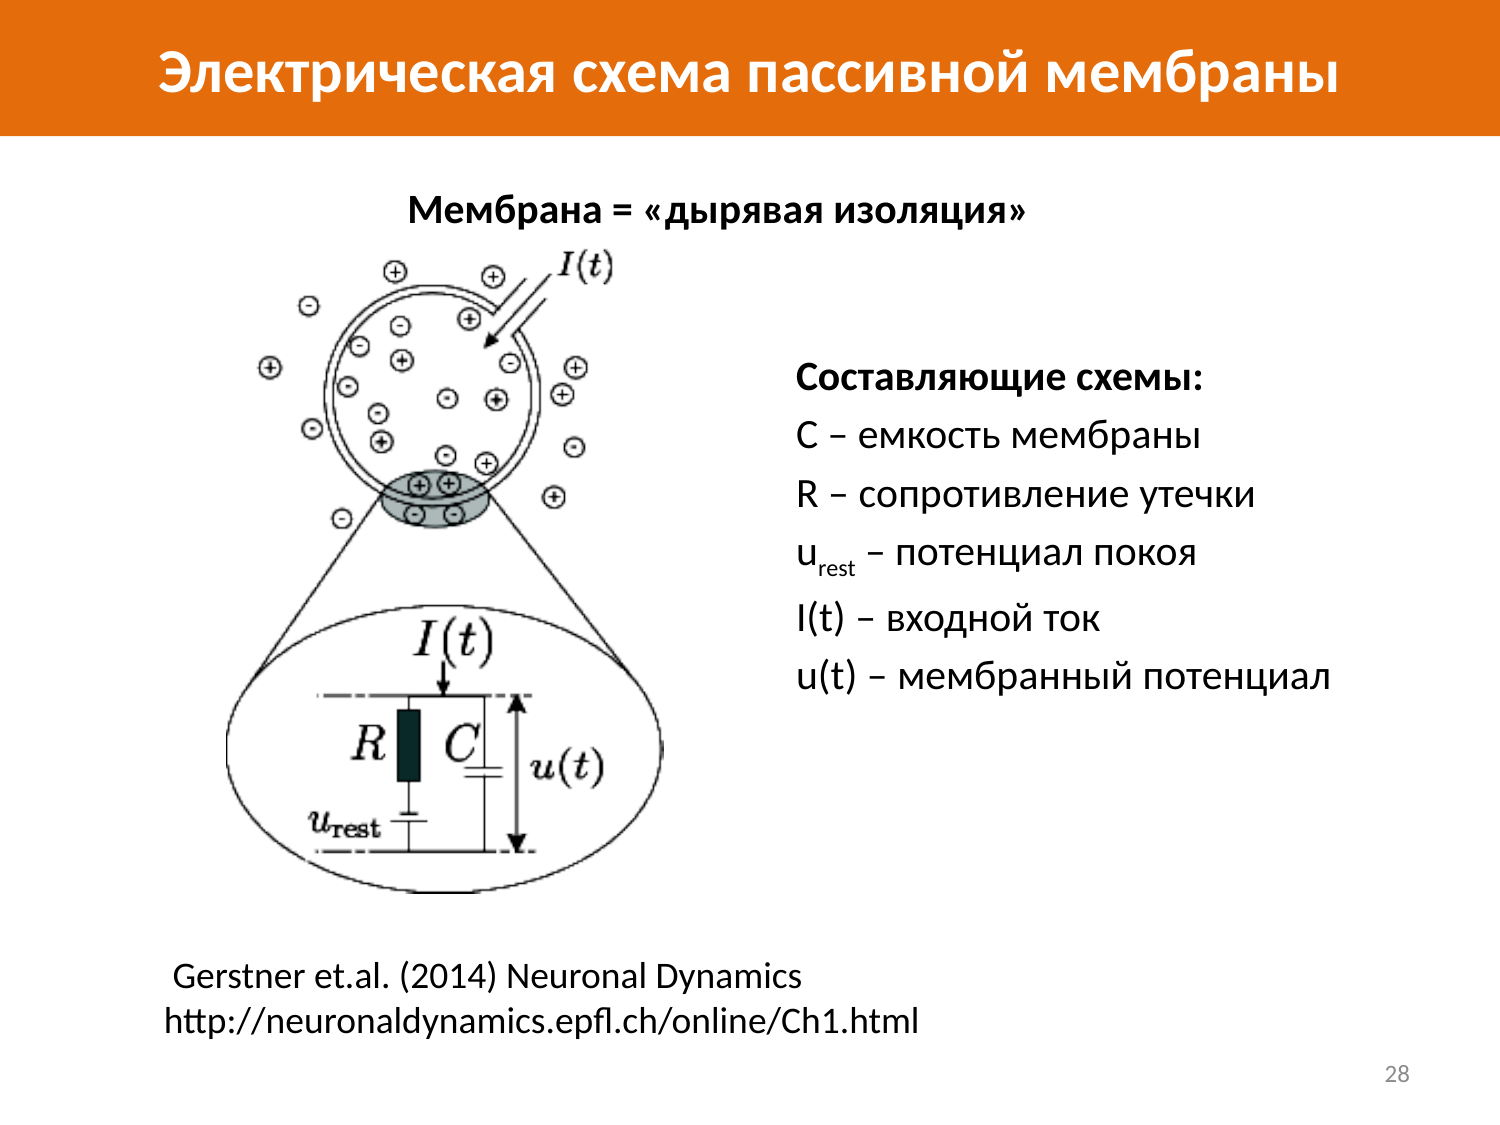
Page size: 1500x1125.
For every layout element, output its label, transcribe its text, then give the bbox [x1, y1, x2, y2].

text_box Мембрана = «дырявая изоляция» [392, 174, 1492, 240]
picture [226, 243, 665, 895]
title Электрическая схема пассивной мембраны [0, 0, 1500, 137]
slide_number 28 [1074, 1042, 1425, 1103]
list Составляющие схемы: C – емкость мембраны R – сопротивление утечки urest – потенциал покоя I(t) – входной ток u(t) – мембранный потенциал [706, 341, 1486, 791]
text_box Gerstner et.al. (2014) Neuronal Dynamics http://neuronaldynamics.epfl.ch/online/Ch1.html [149, 943, 1425, 1048]
